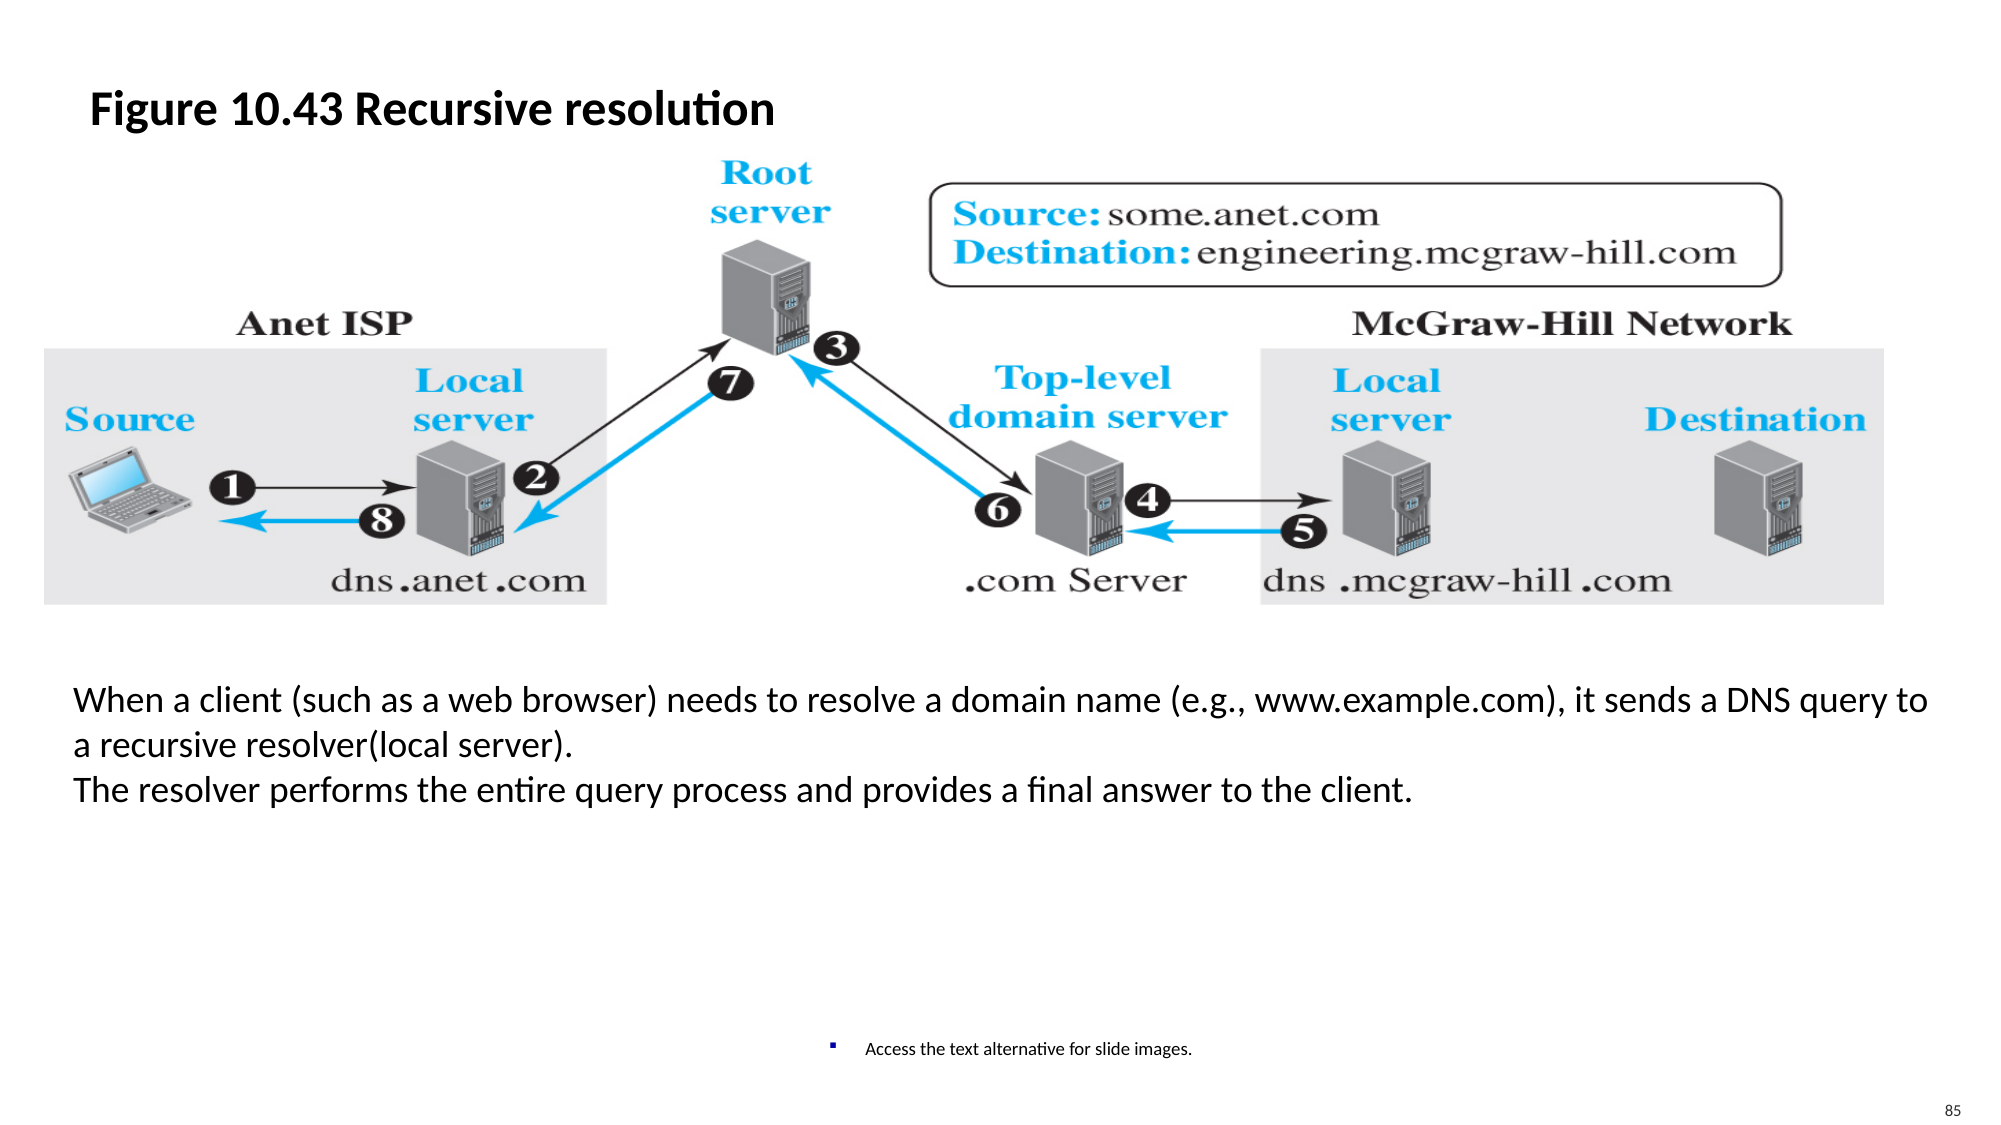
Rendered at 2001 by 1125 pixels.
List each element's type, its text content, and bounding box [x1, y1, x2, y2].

picture [44, 155, 1884, 606]
slide_number 85 [1891, 1096, 1970, 1123]
list Access the text alternative for slide images. [699, 1033, 1300, 1066]
title Figure 10.43 Recursive resolution [75, 50, 1925, 162]
text_box When a client (such as a web browser) needs to resolve a domain name (e.g., www.example.com), it sends a DNS query to a recursive resolver(local server). The resolver performs the entire query process and provides a final answer to the client. [58, 667, 1959, 818]
